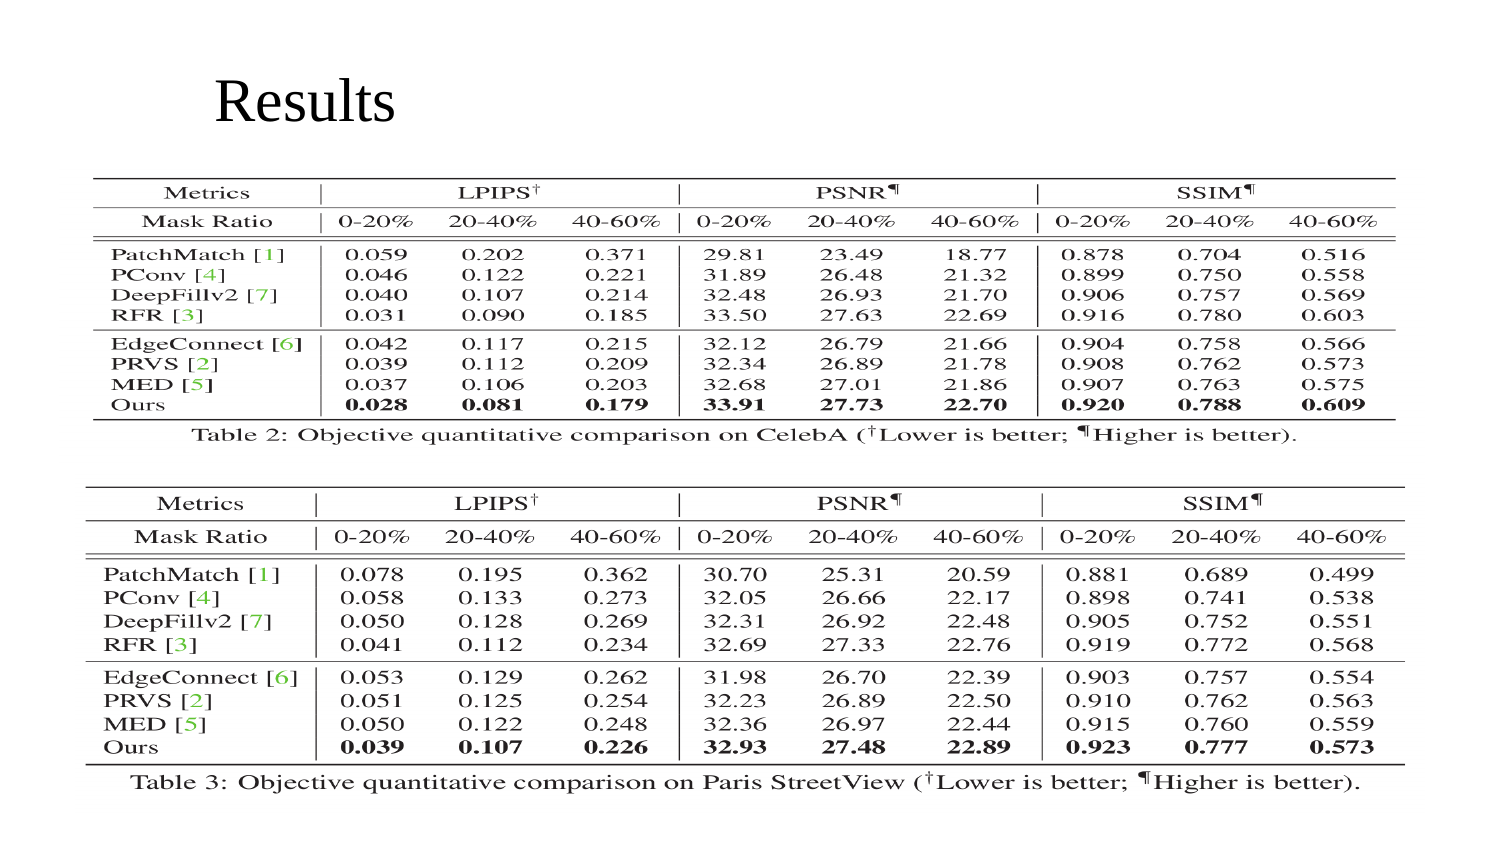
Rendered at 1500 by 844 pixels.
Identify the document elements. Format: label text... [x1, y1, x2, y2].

picture [59, 161, 1425, 463]
picture [75, 470, 1425, 813]
title Results [51, 45, 1449, 154]
